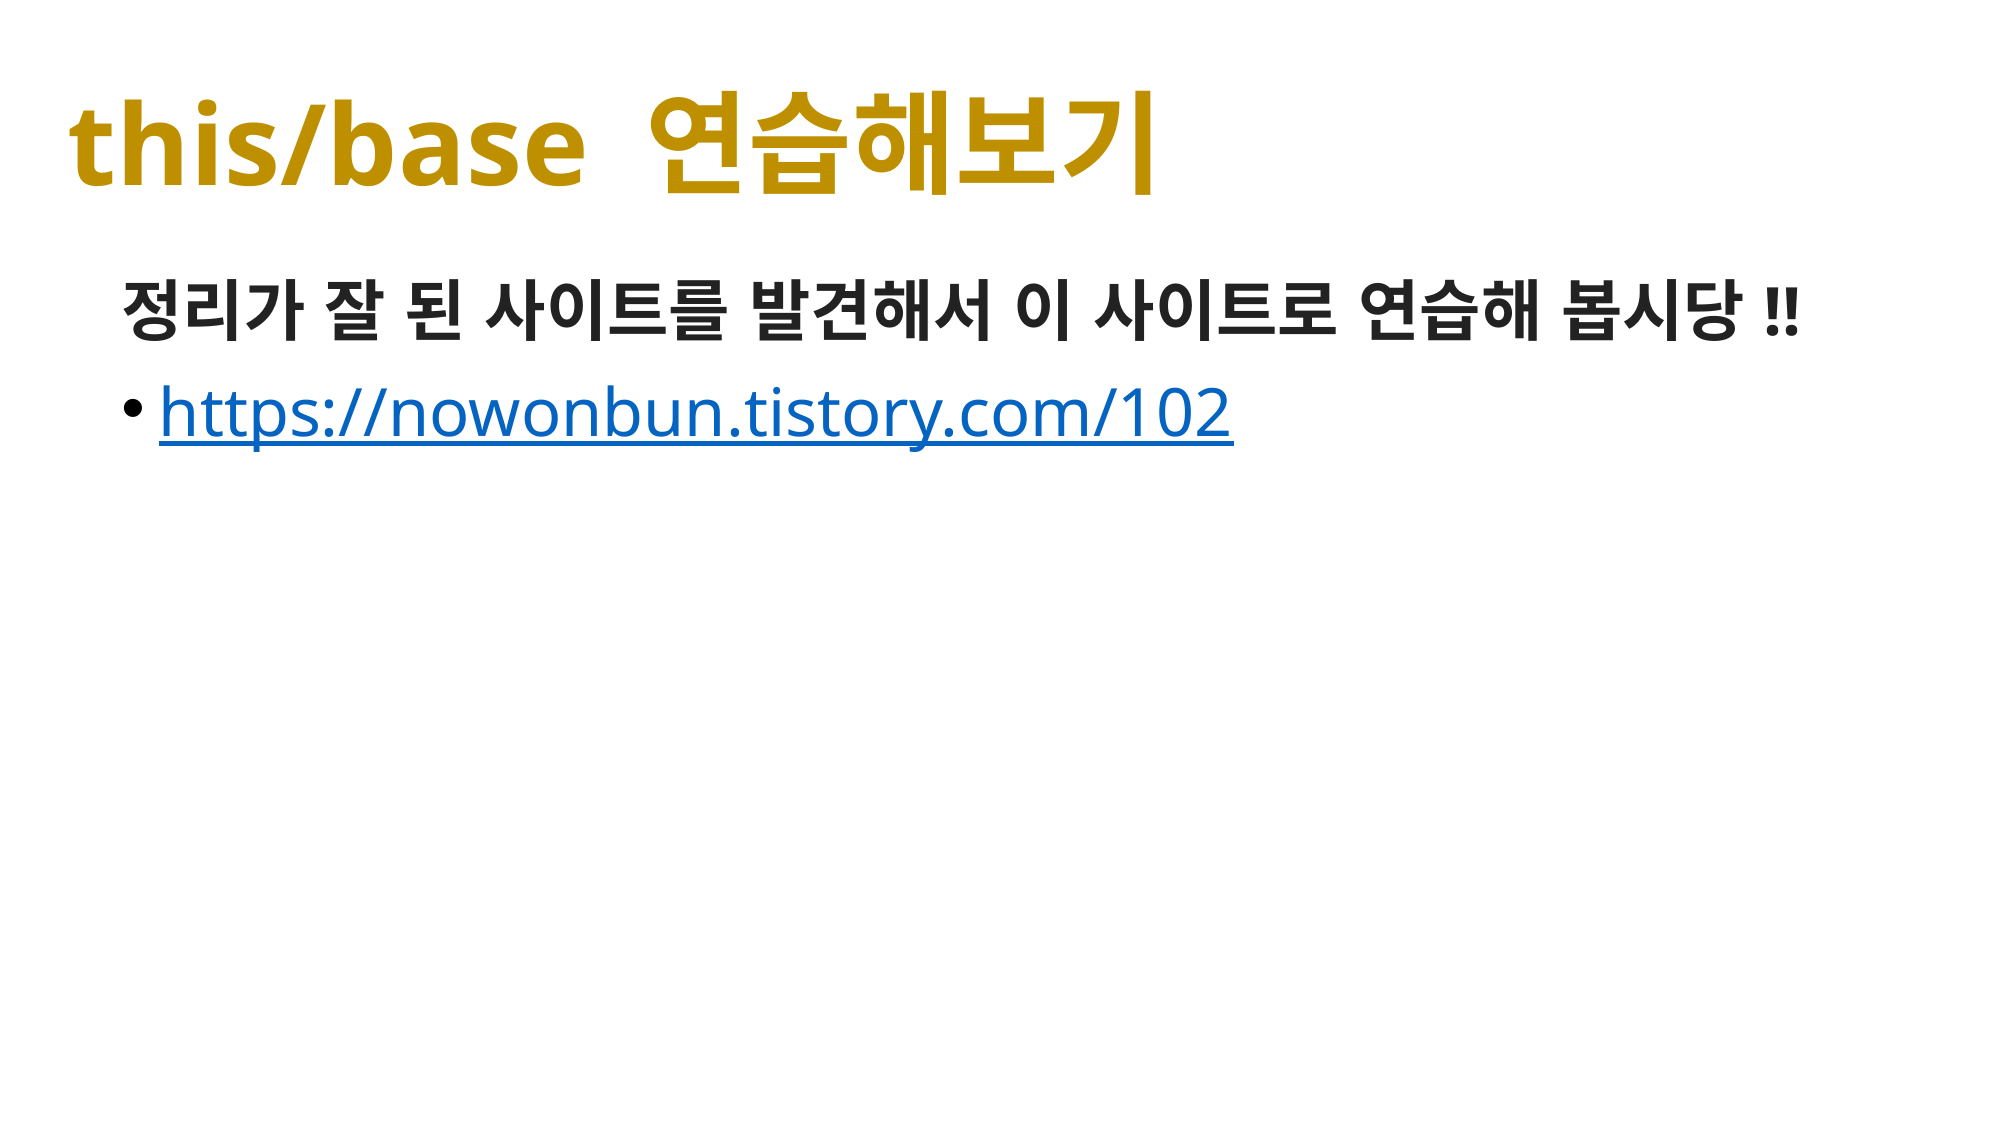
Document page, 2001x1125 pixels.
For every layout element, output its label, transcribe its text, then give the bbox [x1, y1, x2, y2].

list 정리가 잘 된 사이트를 발견해서 이 사이트로 연습해 봅시당!! https://nowonbun.tistory.com/102 [106, 270, 1832, 985]
title this/base 연습해보기 [52, 40, 1778, 258]
